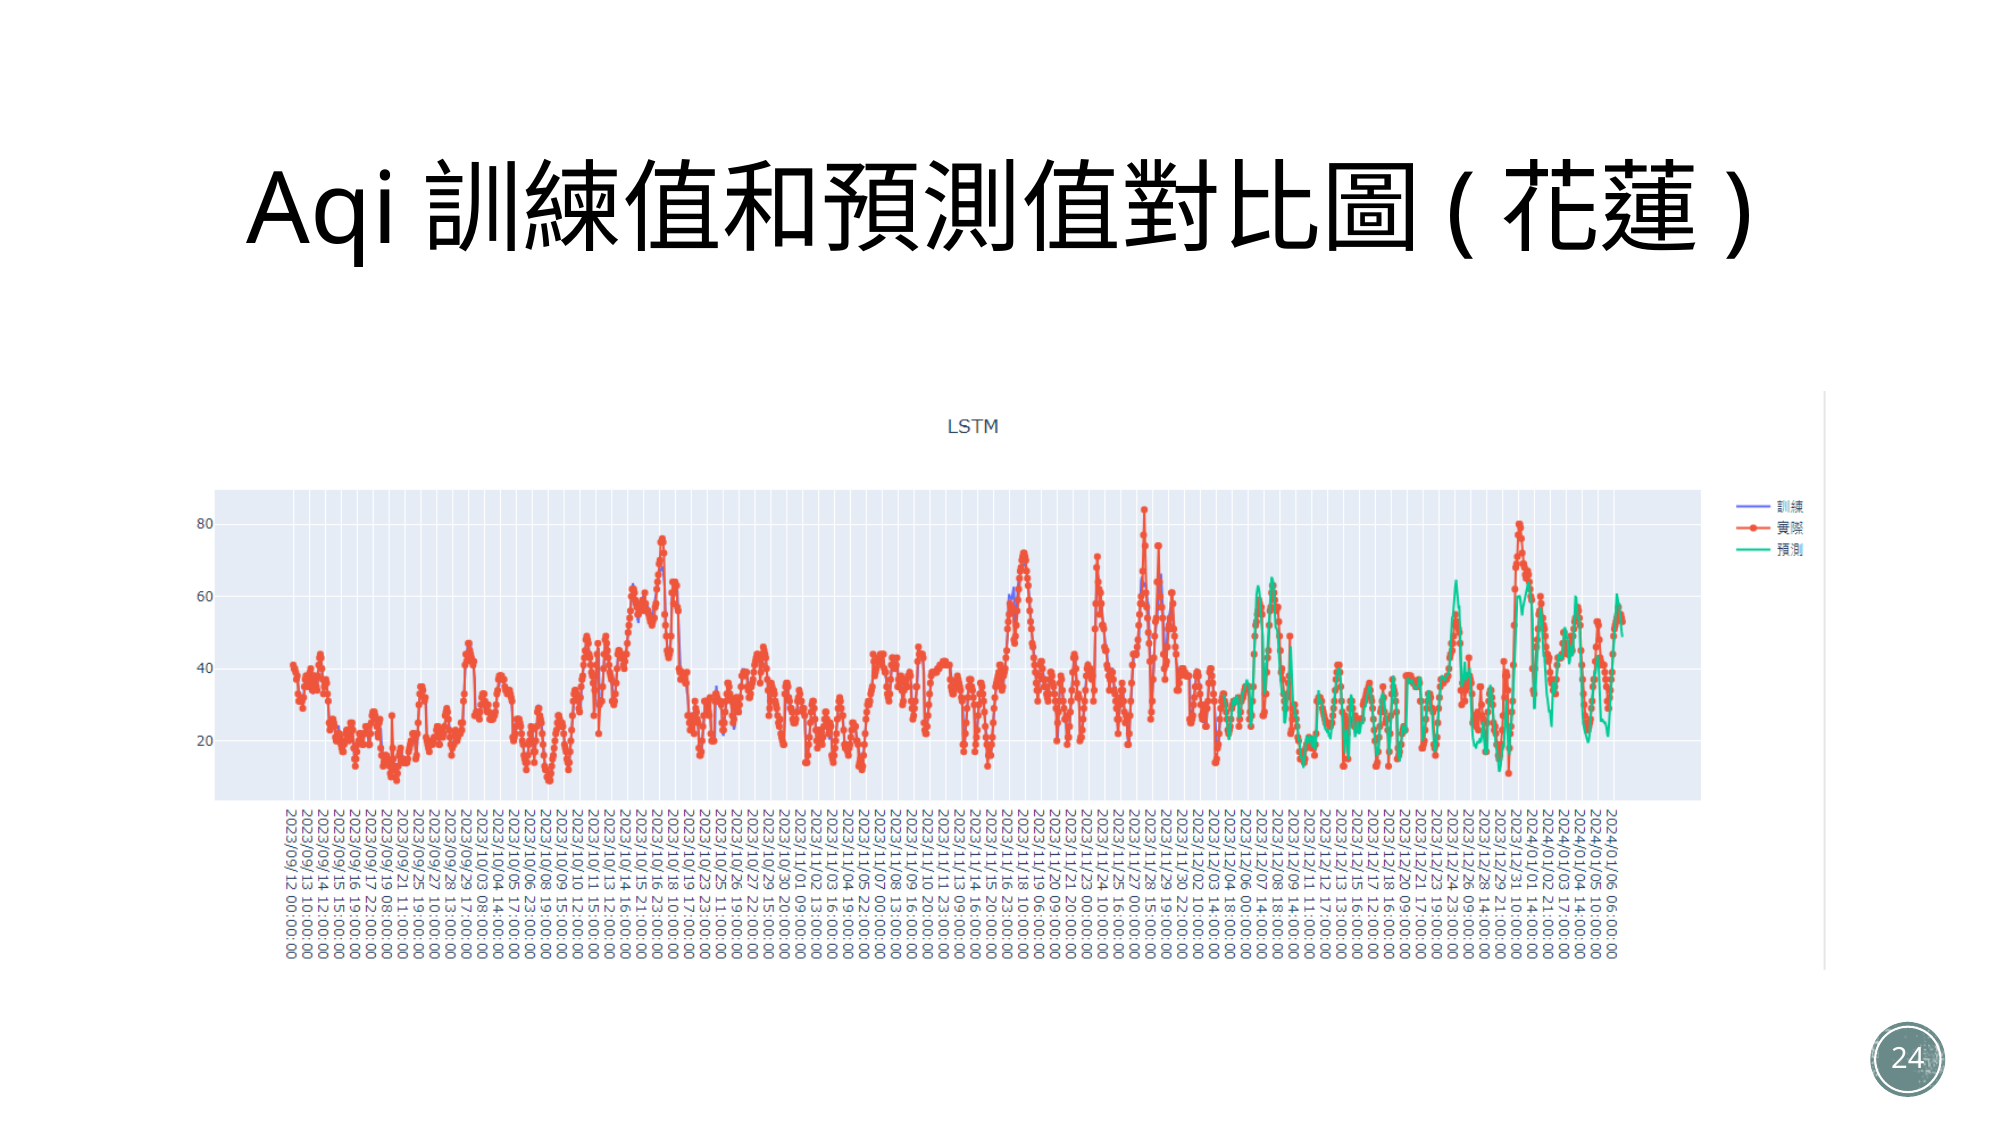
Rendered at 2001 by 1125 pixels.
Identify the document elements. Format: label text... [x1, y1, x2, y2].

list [176, 397, 1824, 968]
title Aqi訓練值和預測值對比圖(花蓮) [175, 79, 1826, 344]
slide_number 24 [1855, 1028, 1961, 1089]
